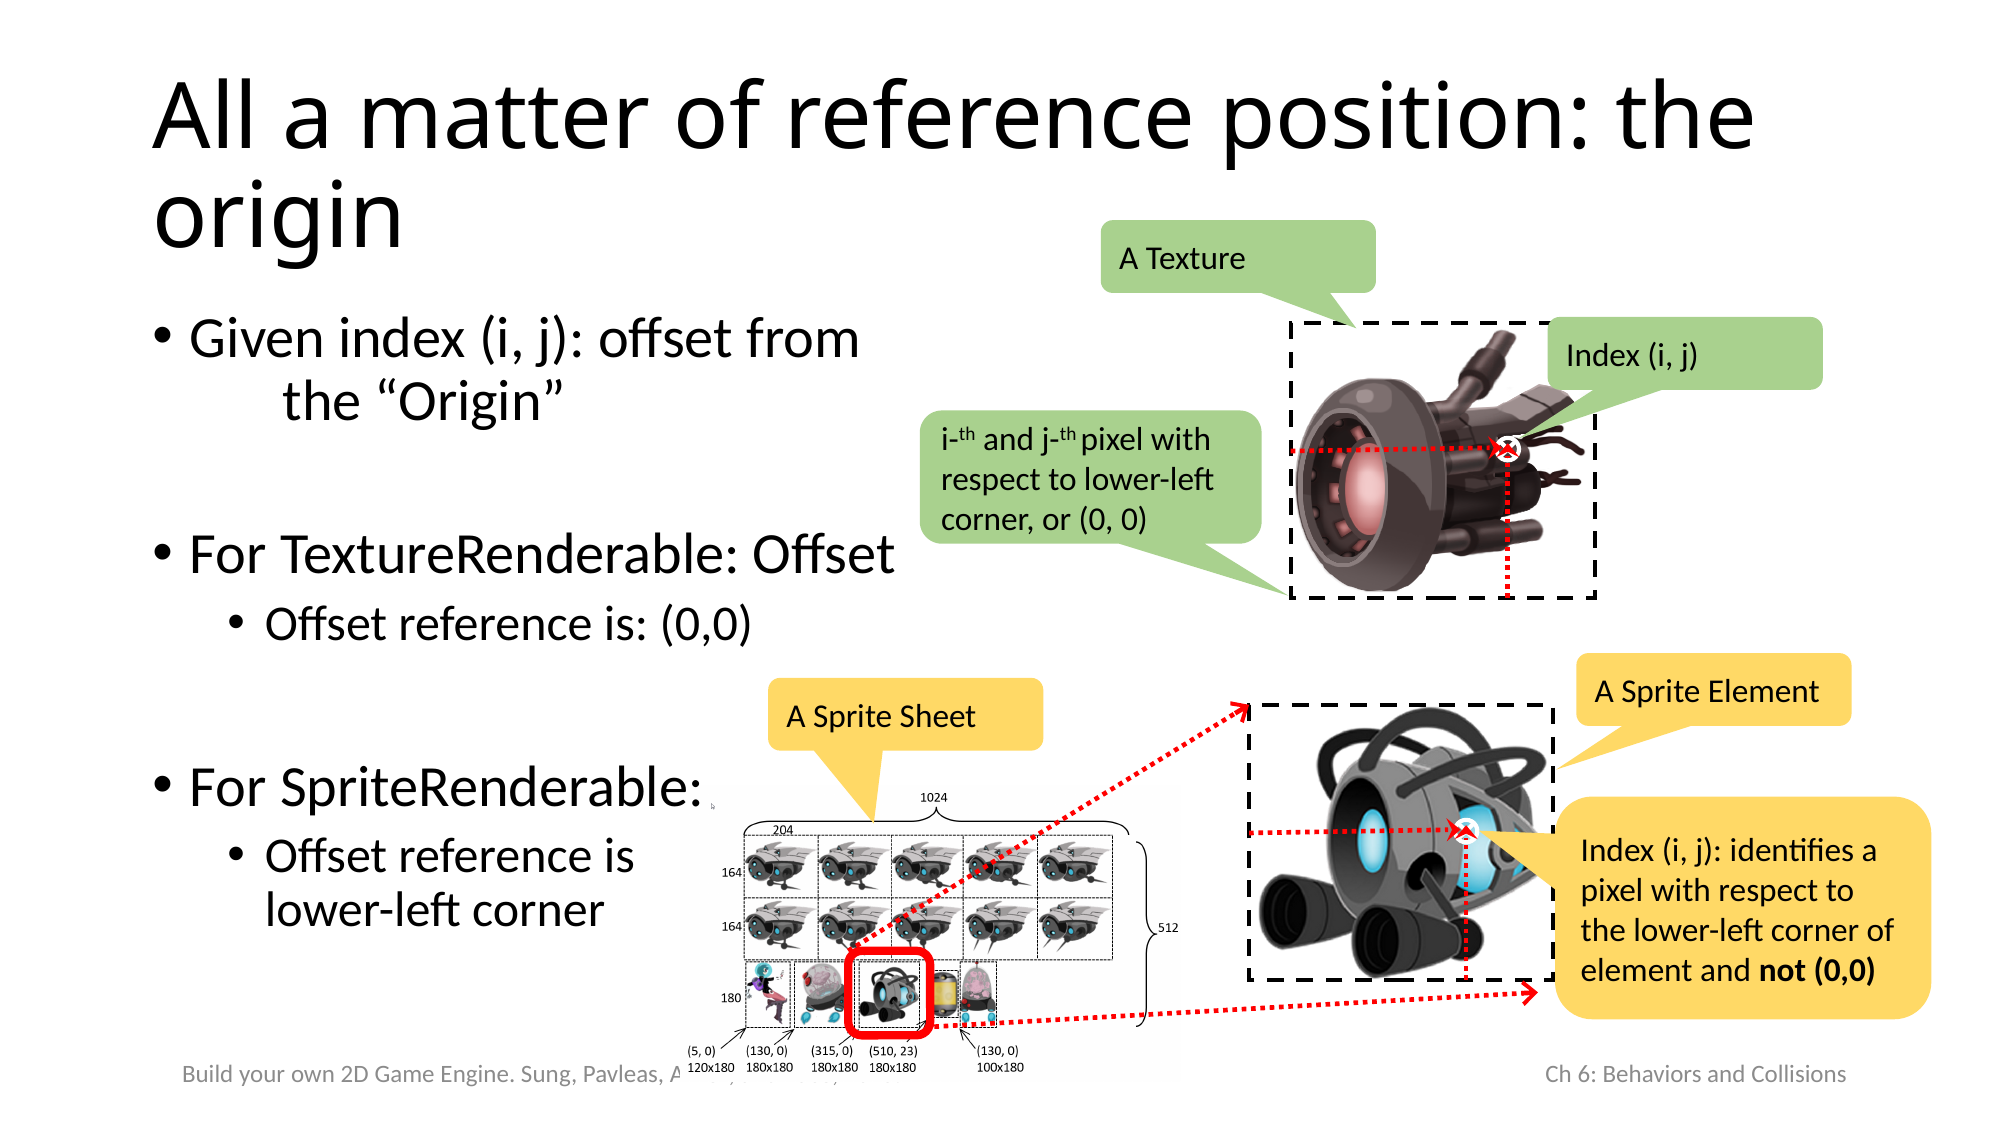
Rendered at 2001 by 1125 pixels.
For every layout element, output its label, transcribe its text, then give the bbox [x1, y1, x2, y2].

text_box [848, 704, 1250, 951]
text_box A Sprite Sheet [766, 676, 1045, 785]
list Given index (i, j): offset from the “Origin” For TextureRenderable: Offset Offset reference is: (0,0) For SpriteRenderable: Offset reference is lower-left corner [137, 299, 1863, 1014]
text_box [924, 992, 1539, 1028]
text_box A Sprite Element [1566, 651, 1853, 768]
picture [1249, 683, 1566, 1001]
picture [680, 785, 1181, 1082]
title All a matter of reference position: the origin [137, 59, 1863, 278]
text_box A Texture [1099, 219, 1378, 322]
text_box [1290, 447, 1503, 452]
text_box Index (i, j): identifies a pixel with respect to the lower-left corner of element and not (0,0) [1559, 795, 1933, 1021]
text_box i-th and j-th pixel with respect to lower-left corner, or (0, 0) [918, 409, 1290, 597]
text_box Index (i, j) [1548, 315, 1824, 414]
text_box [1290, 322, 1595, 598]
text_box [1250, 829, 1461, 833]
